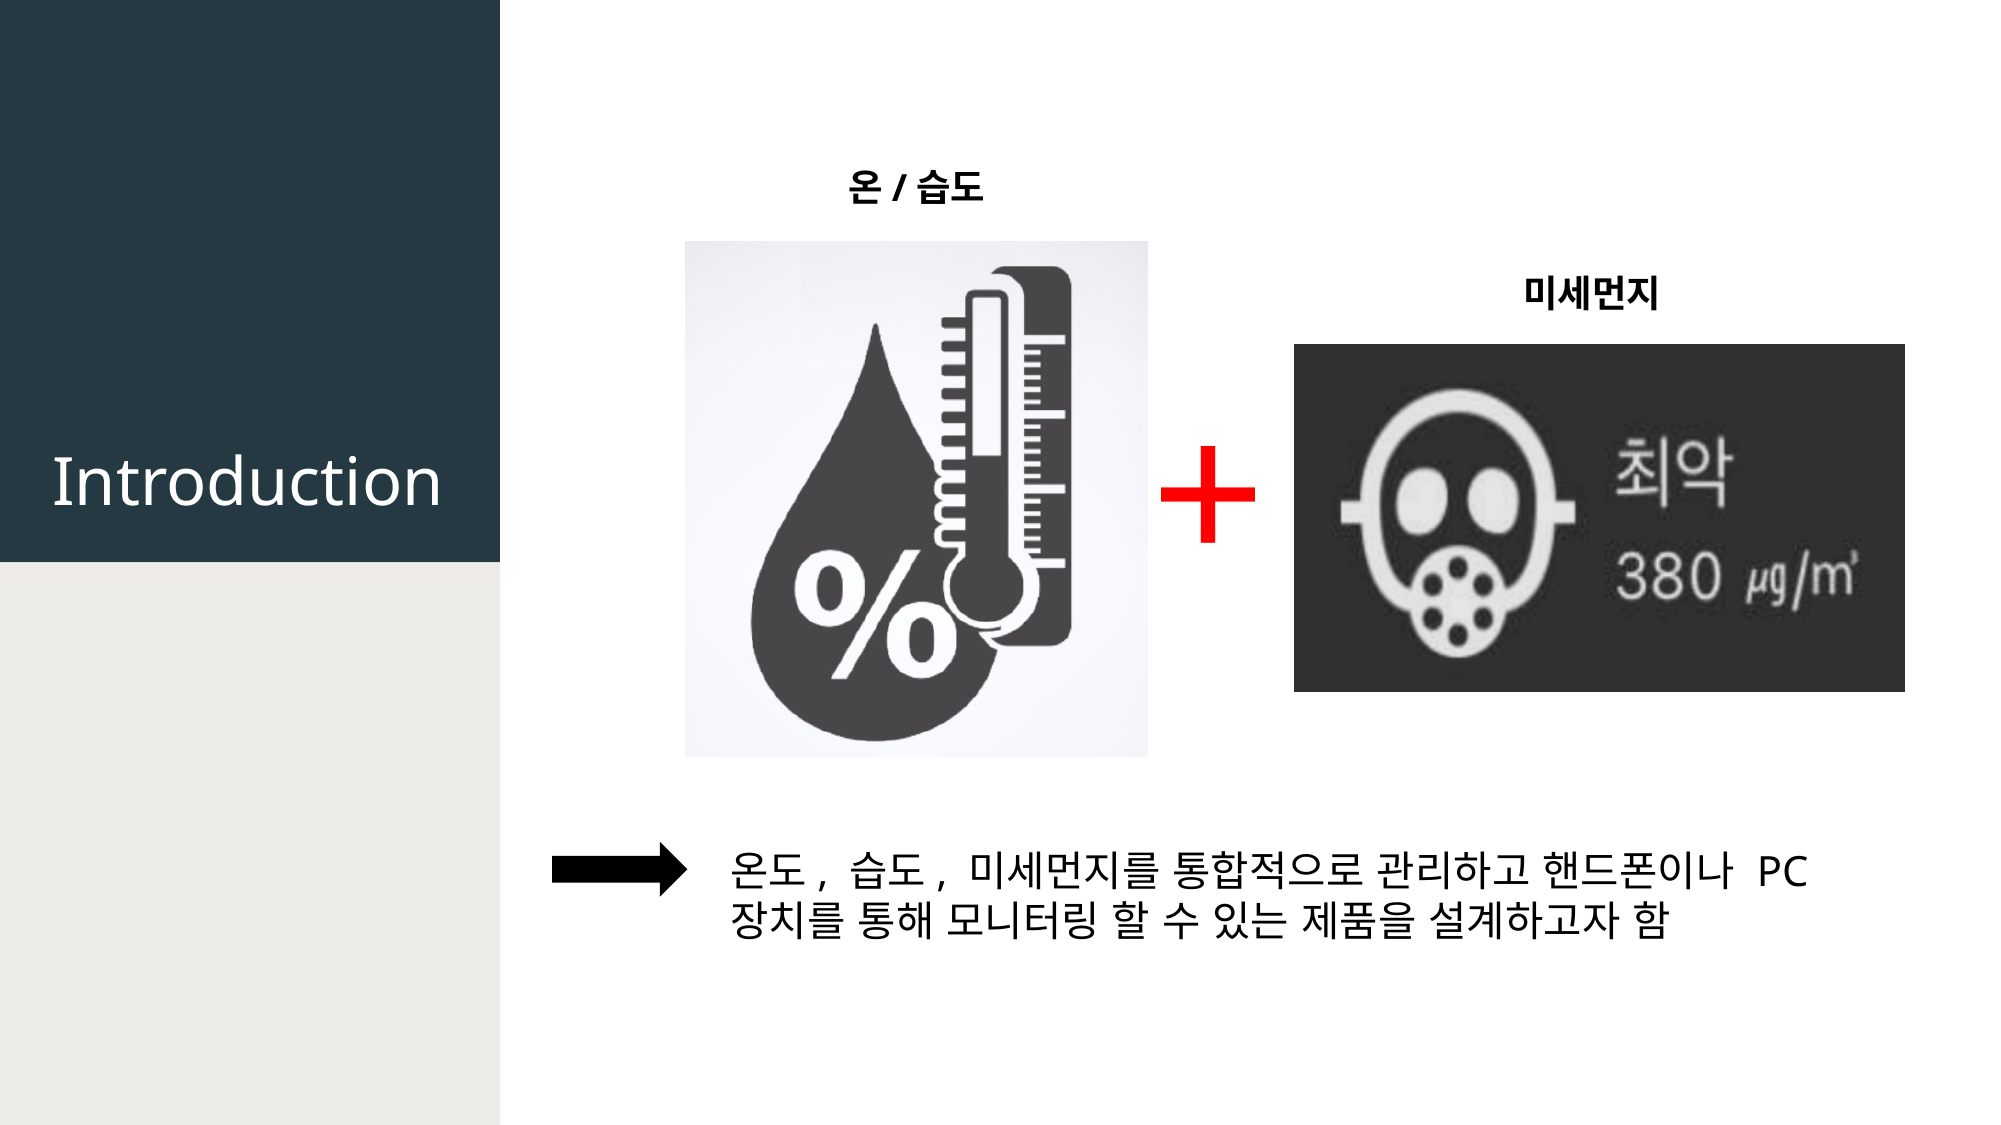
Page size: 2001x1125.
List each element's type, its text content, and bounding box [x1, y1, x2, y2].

text_box + [1149, 358, 1294, 613]
picture [1294, 344, 1905, 692]
text_box [552, 841, 688, 897]
text_box 온도, 습도, 미세먼지를 통합적으로 관리하고 핸드폰이나 PC 장치를 통해 모니터링 할 수 있는 제품을 설계하고자 함 [715, 837, 1873, 1053]
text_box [0, 562, 500, 1125]
text_box [0, 0, 501, 563]
text_box 미세먼지 [1508, 262, 1690, 323]
text_box 온/습도 [826, 156, 1008, 217]
title Introduction [16, 59, 480, 527]
text_box [500, 0, 2000, 1125]
picture [685, 241, 1149, 757]
